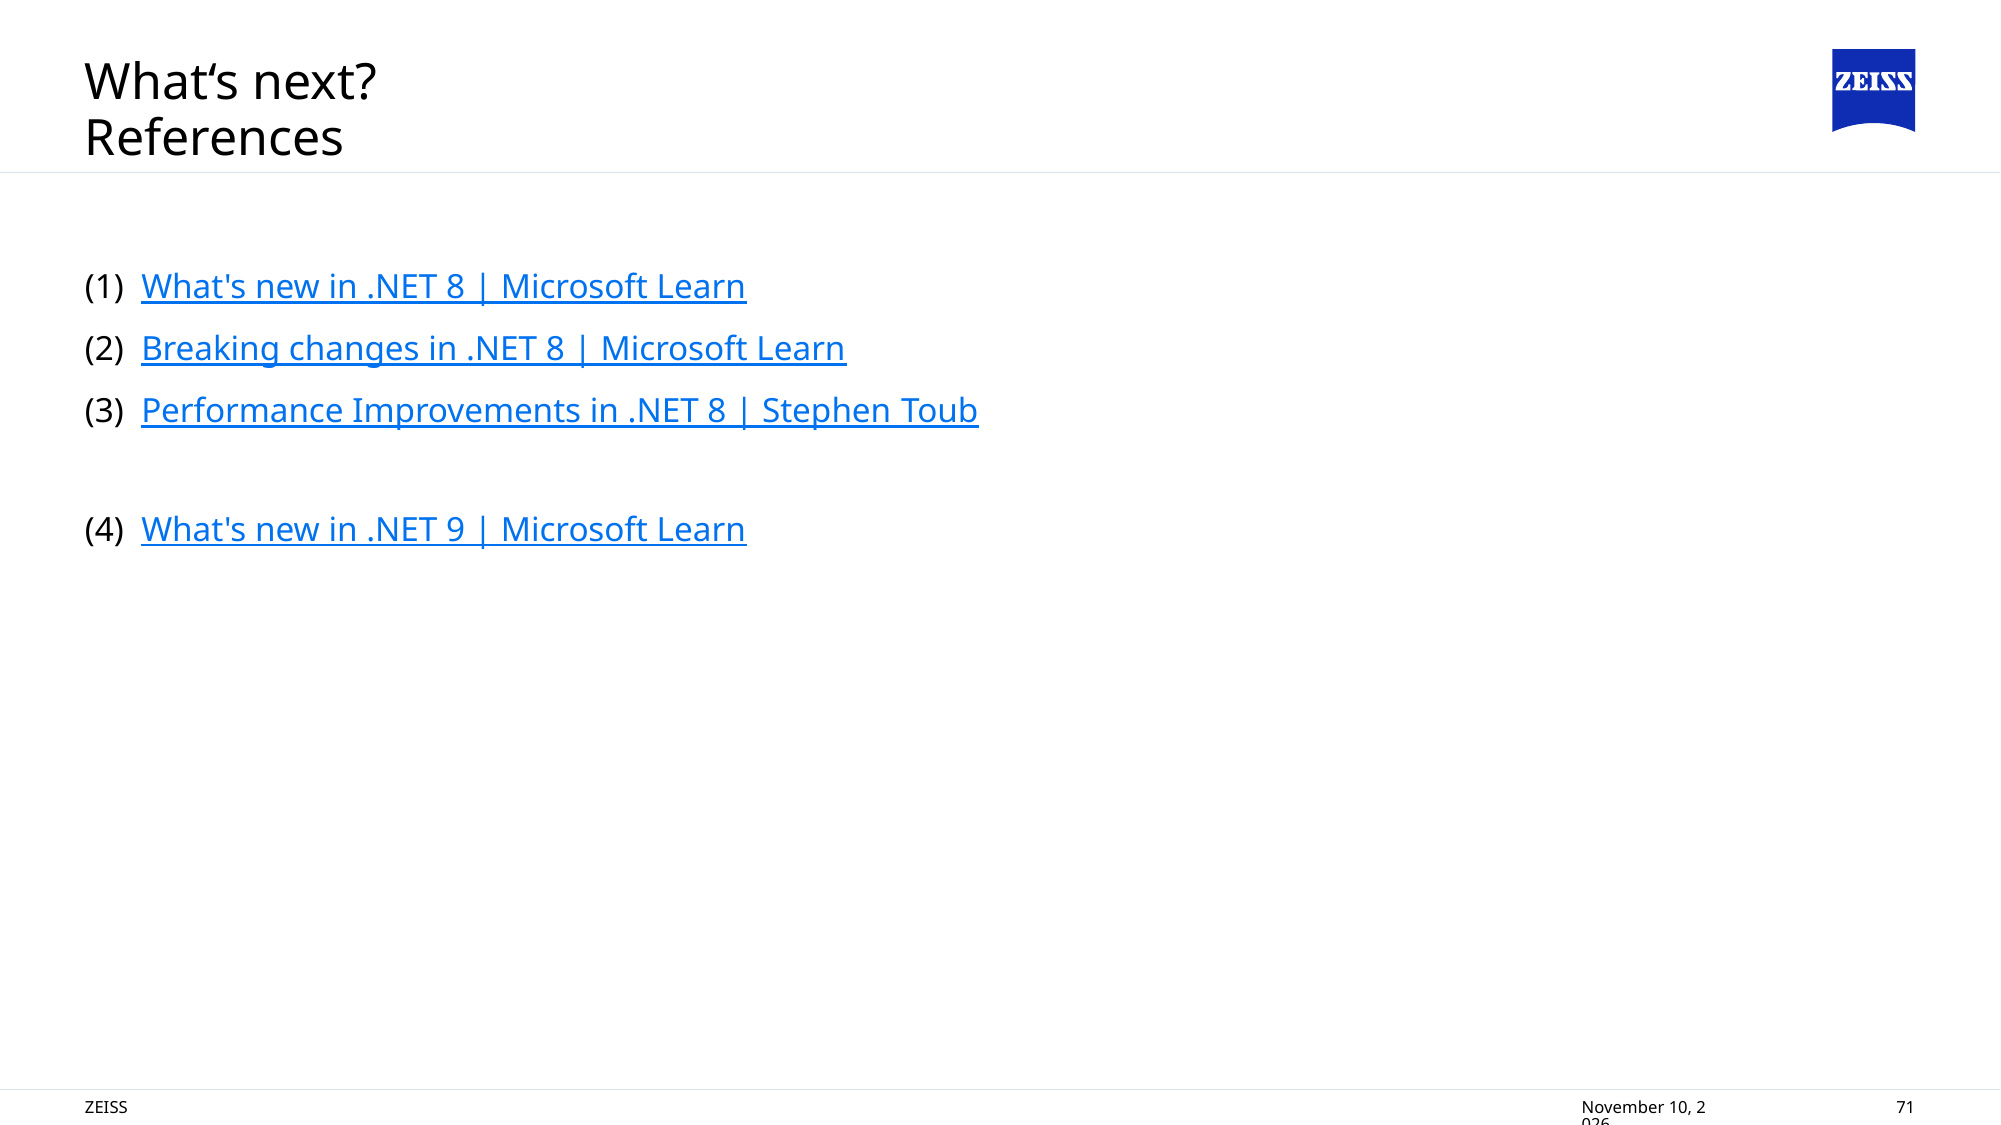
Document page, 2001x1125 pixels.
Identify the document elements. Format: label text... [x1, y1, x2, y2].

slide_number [1581, 1097, 1710, 1118]
slide_number 71 [1885, 1097, 1916, 1118]
footer ZEISS [85, 1097, 724, 1118]
list References [85, 105, 1683, 167]
list What's new in .NET 8 | Microsoft Learn Breaking changes in .NET 8 | Microsoft Learn Performance Improvements in .NET 8 | Stephen Toub What's new in .NET 9 | Microsoft Learn [85, 265, 1916, 998]
title What‘s next? [85, 49, 1683, 105]
